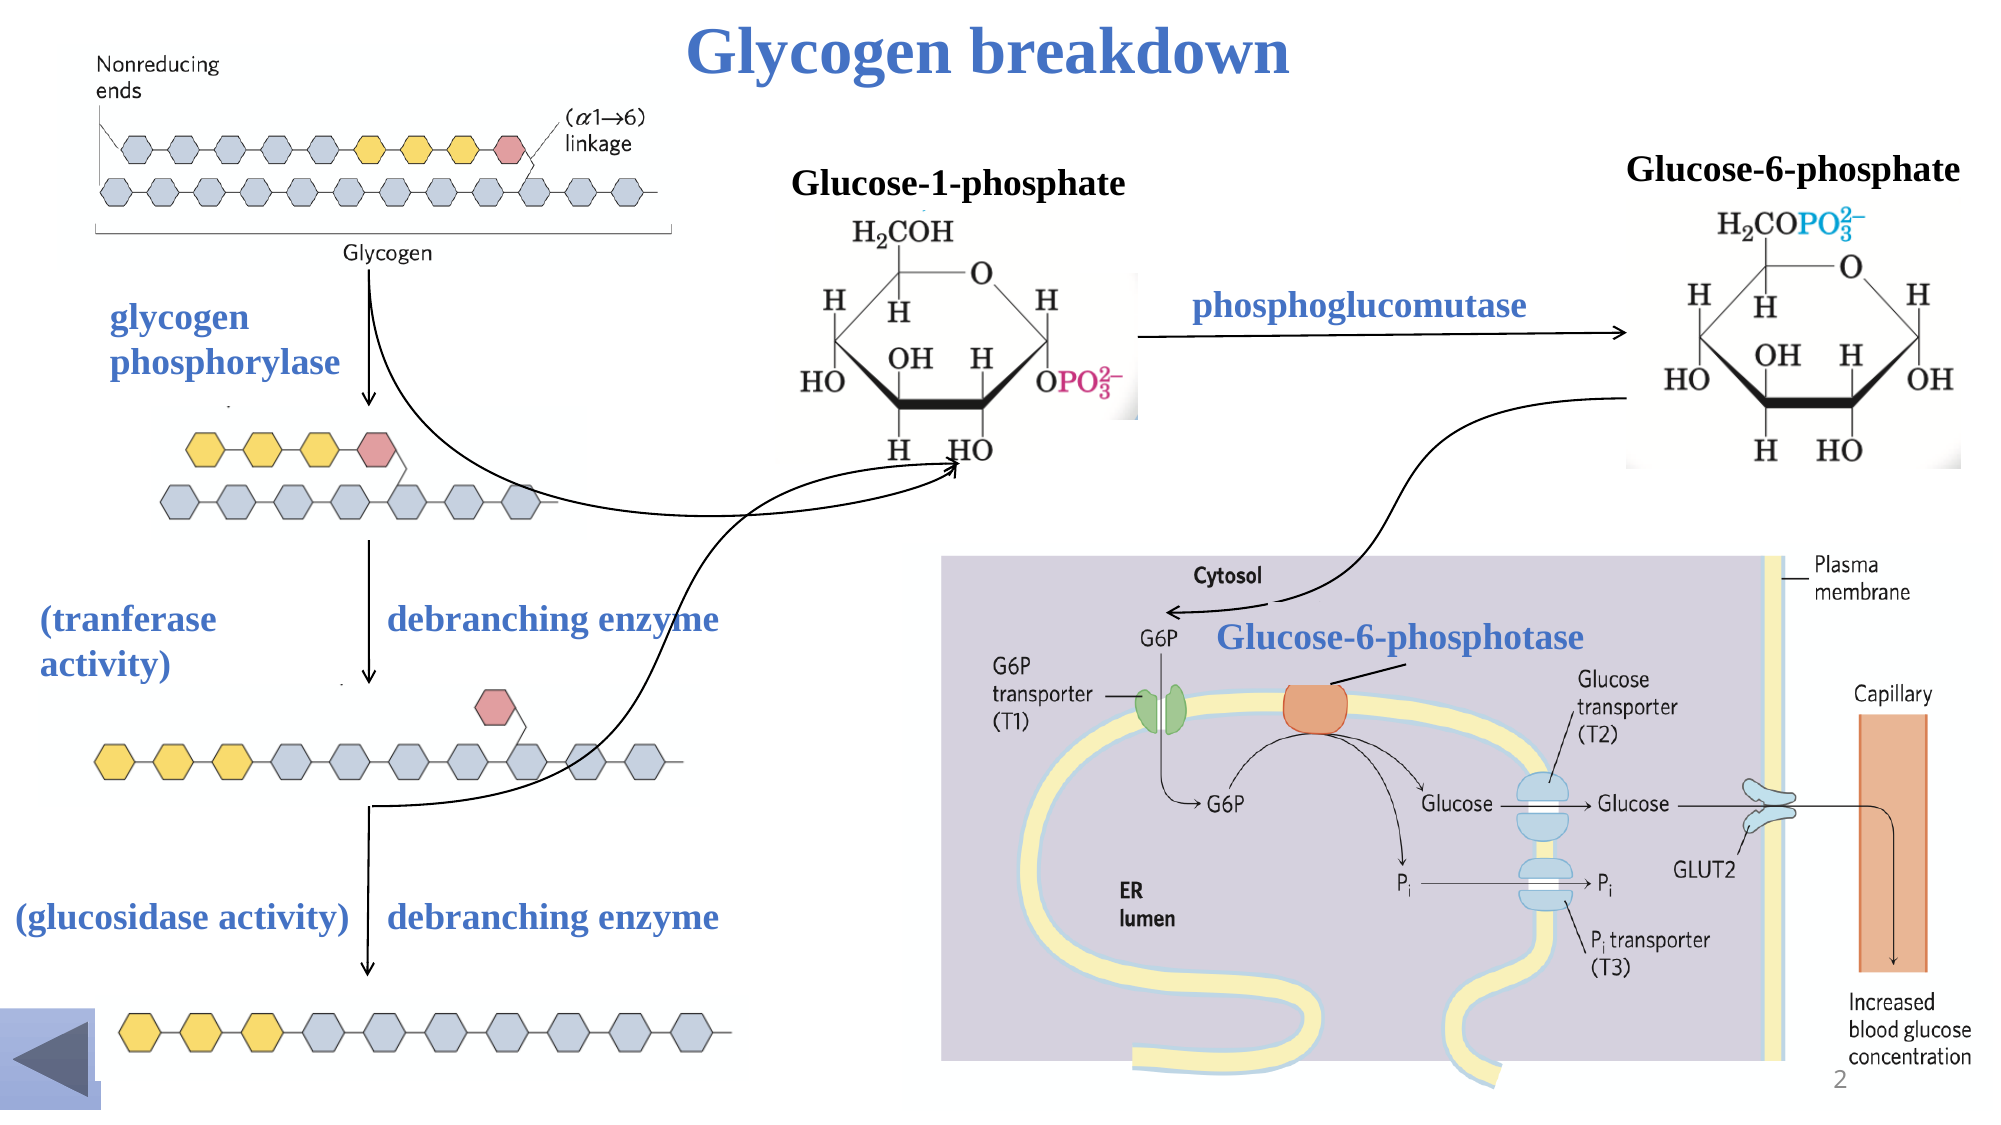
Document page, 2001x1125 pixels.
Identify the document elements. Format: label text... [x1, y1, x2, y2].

text_box phosphoglucomutase [1227, 272, 1587, 332]
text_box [0, 463, 960, 1081]
text_box [0, 1081, 101, 1111]
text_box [1165, 398, 1627, 613]
picture [902, 543, 1993, 1111]
picture [1626, 197, 1961, 469]
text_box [38, 44, 1227, 807]
text_box Glucose-6-phosphate [1611, 136, 1976, 197]
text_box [1330, 665, 1407, 685]
text_box Glycogen breakdown [670, 0, 1307, 95]
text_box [1137, 332, 1627, 338]
